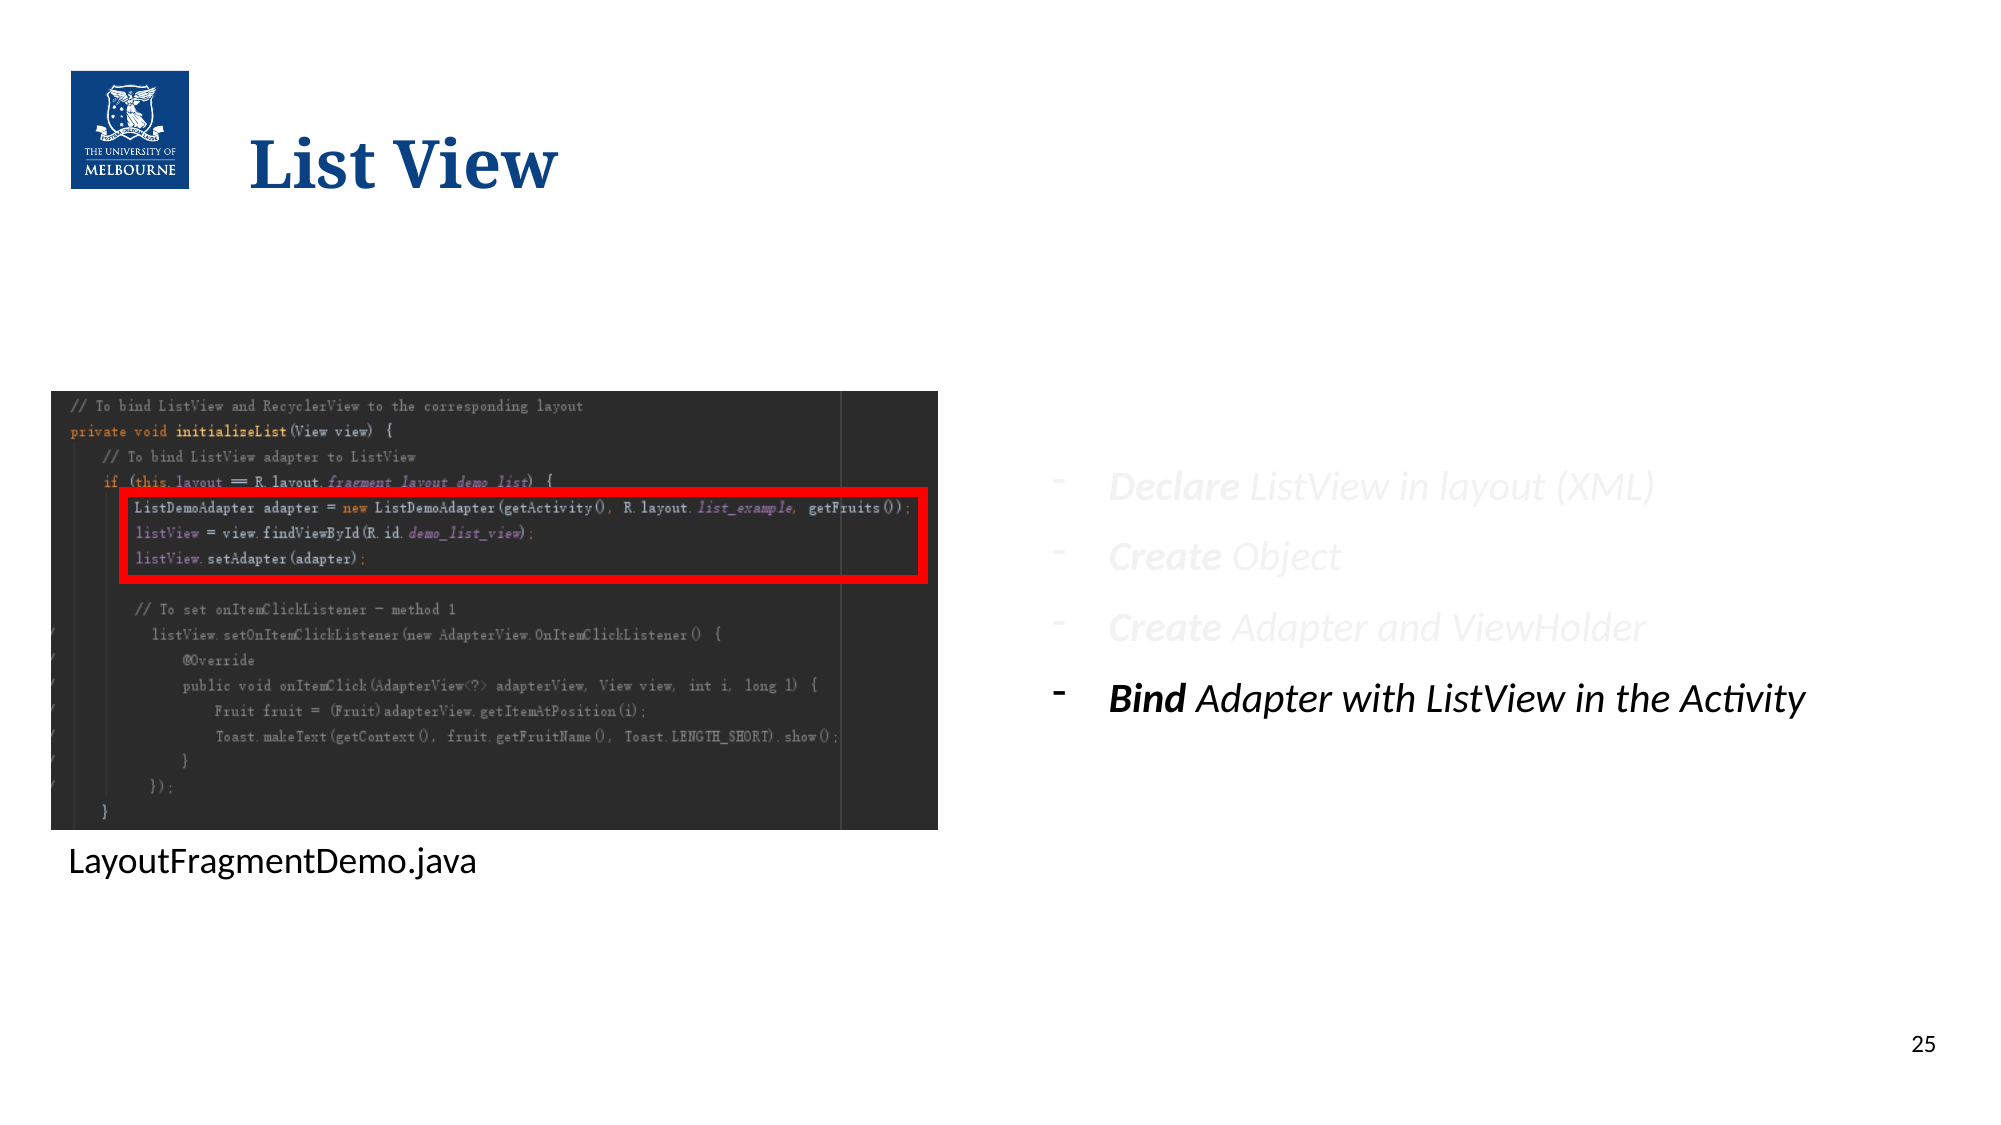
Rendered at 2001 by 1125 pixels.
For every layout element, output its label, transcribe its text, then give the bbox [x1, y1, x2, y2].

title List View [234, 64, 1924, 211]
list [51, 391, 938, 830]
slide_number 25 [1797, 1012, 1937, 1073]
text_box LayoutFragmentDemo.java [53, 830, 493, 889]
list Declare ListView in layout (XML) Create Object Create Adapter and ViewHolder Bind Adapter with ListView in the Activity [1037, 450, 1924, 770]
